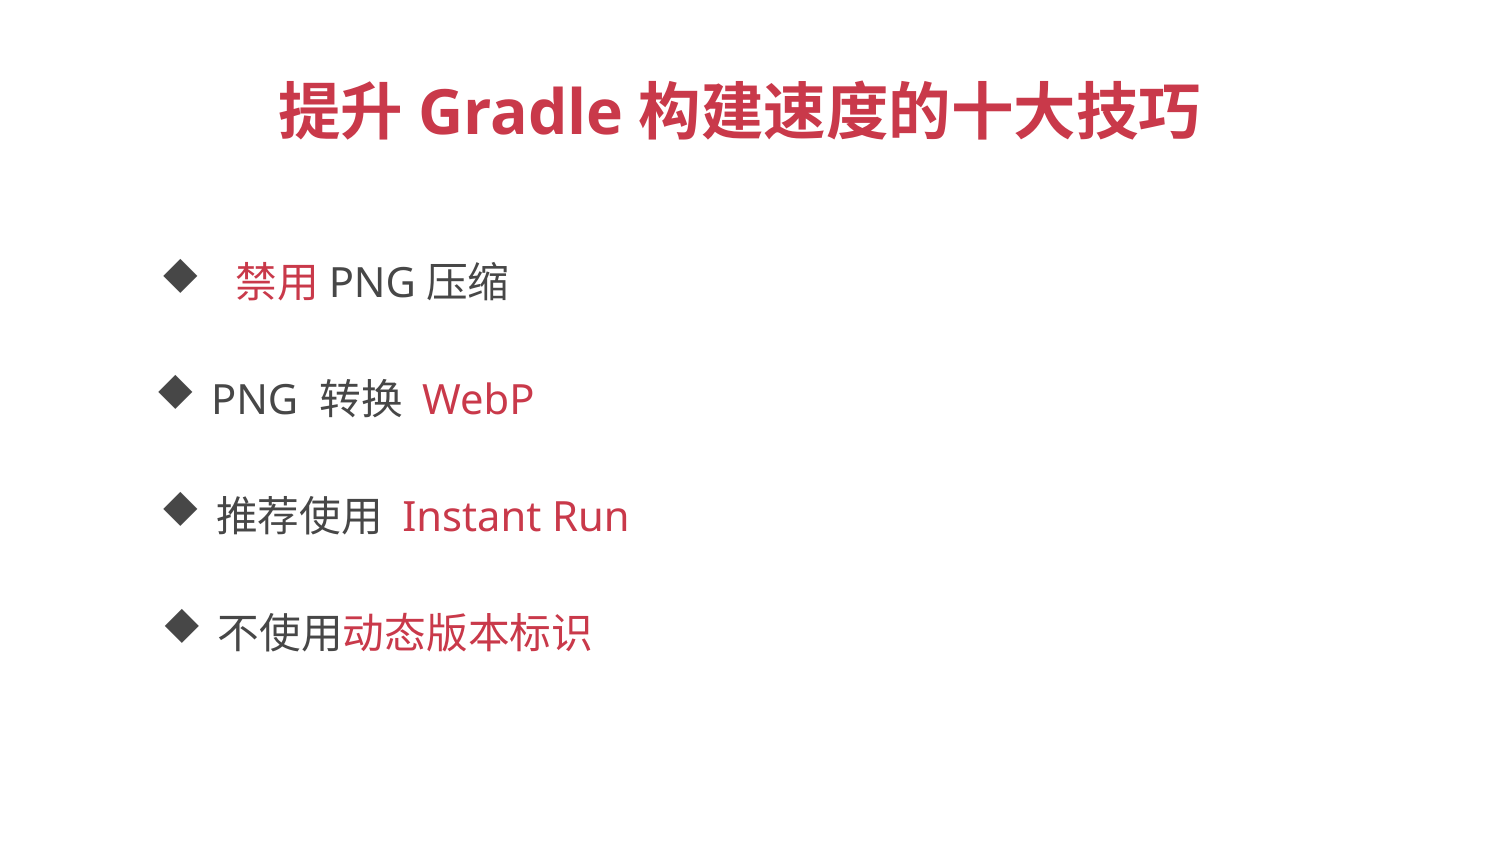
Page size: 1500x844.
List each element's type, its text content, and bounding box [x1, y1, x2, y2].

text_box 推荐使用 Instant Run [69, 481, 1475, 547]
list 提升Gradle构建速度的十大技巧 [64, 67, 1416, 152]
text_box 禁用PNG压缩 [69, 248, 1475, 314]
text_box 不使用动态版本标识 [71, 598, 1477, 664]
text_box PNG 转换 WebP [64, 365, 1470, 431]
